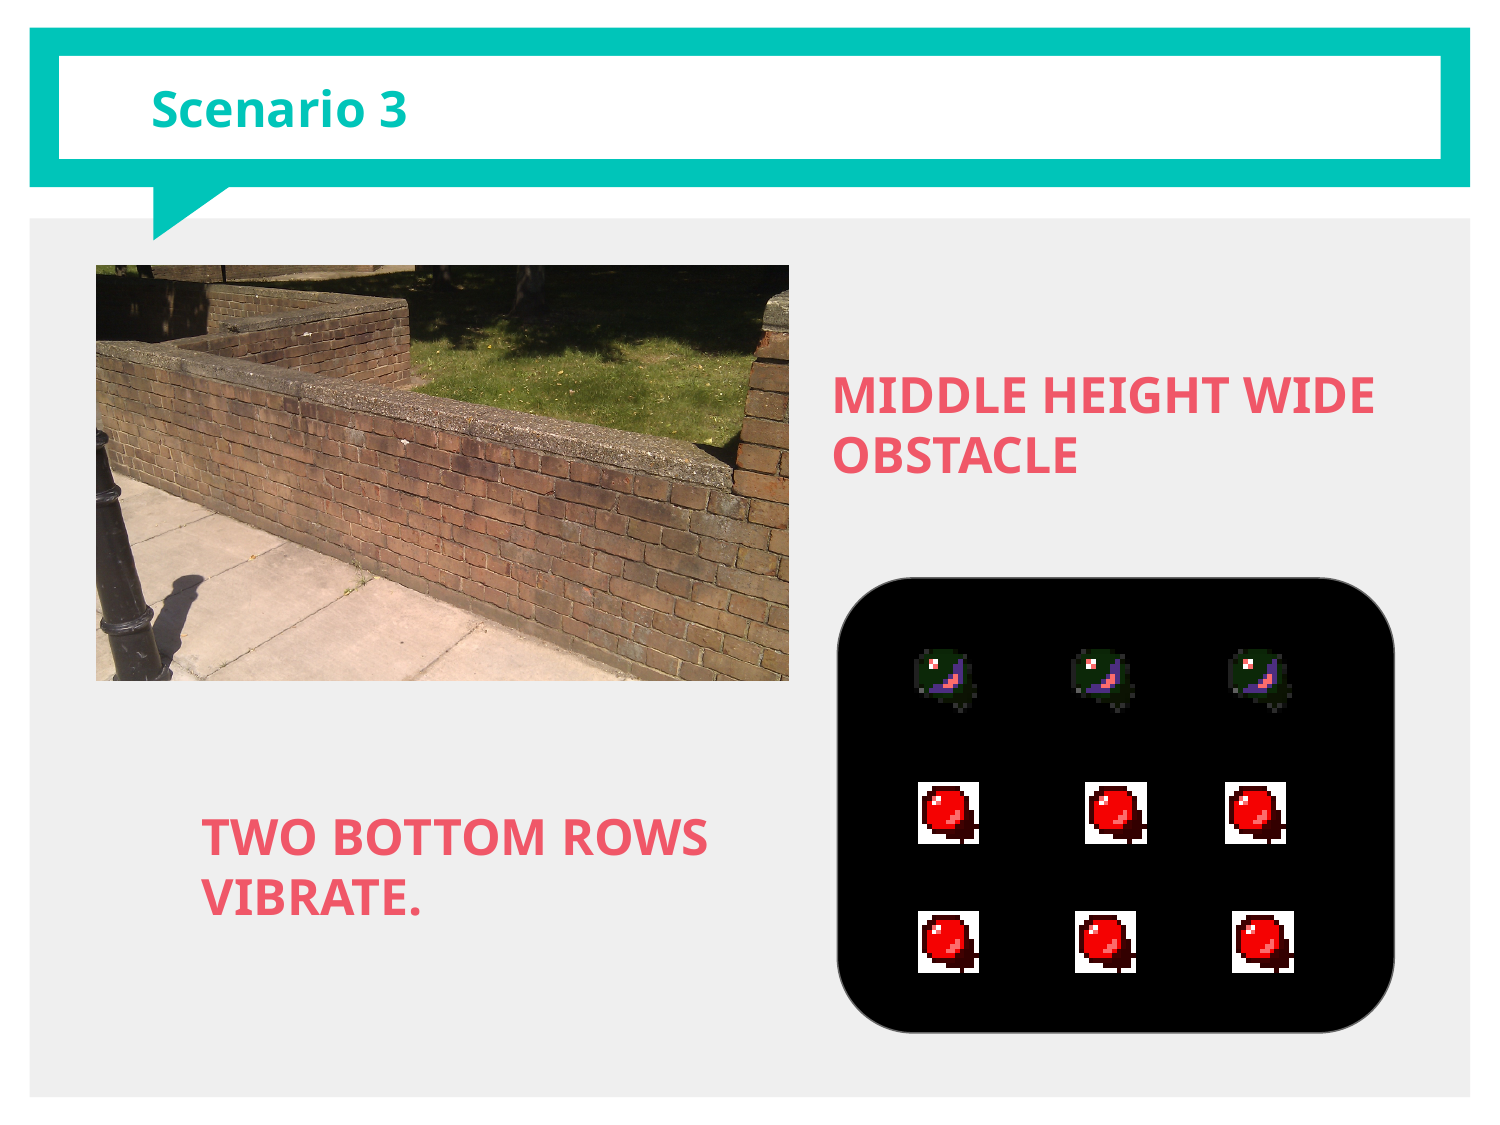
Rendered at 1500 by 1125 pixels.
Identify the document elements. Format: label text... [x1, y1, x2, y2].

picture [1232, 911, 1294, 973]
text_box [837, 602, 1395, 1033]
text_box TWO BOTTOM ROWS VIBRATE. [186, 790, 789, 909]
picture [841, 577, 1370, 844]
title Scenario 3 [136, 27, 1441, 188]
text_box MIDDLE HEIGHT WIDE OBSTACLE [816, 348, 1395, 467]
picture [1075, 911, 1137, 973]
picture [95, 265, 789, 681]
picture [917, 911, 979, 973]
